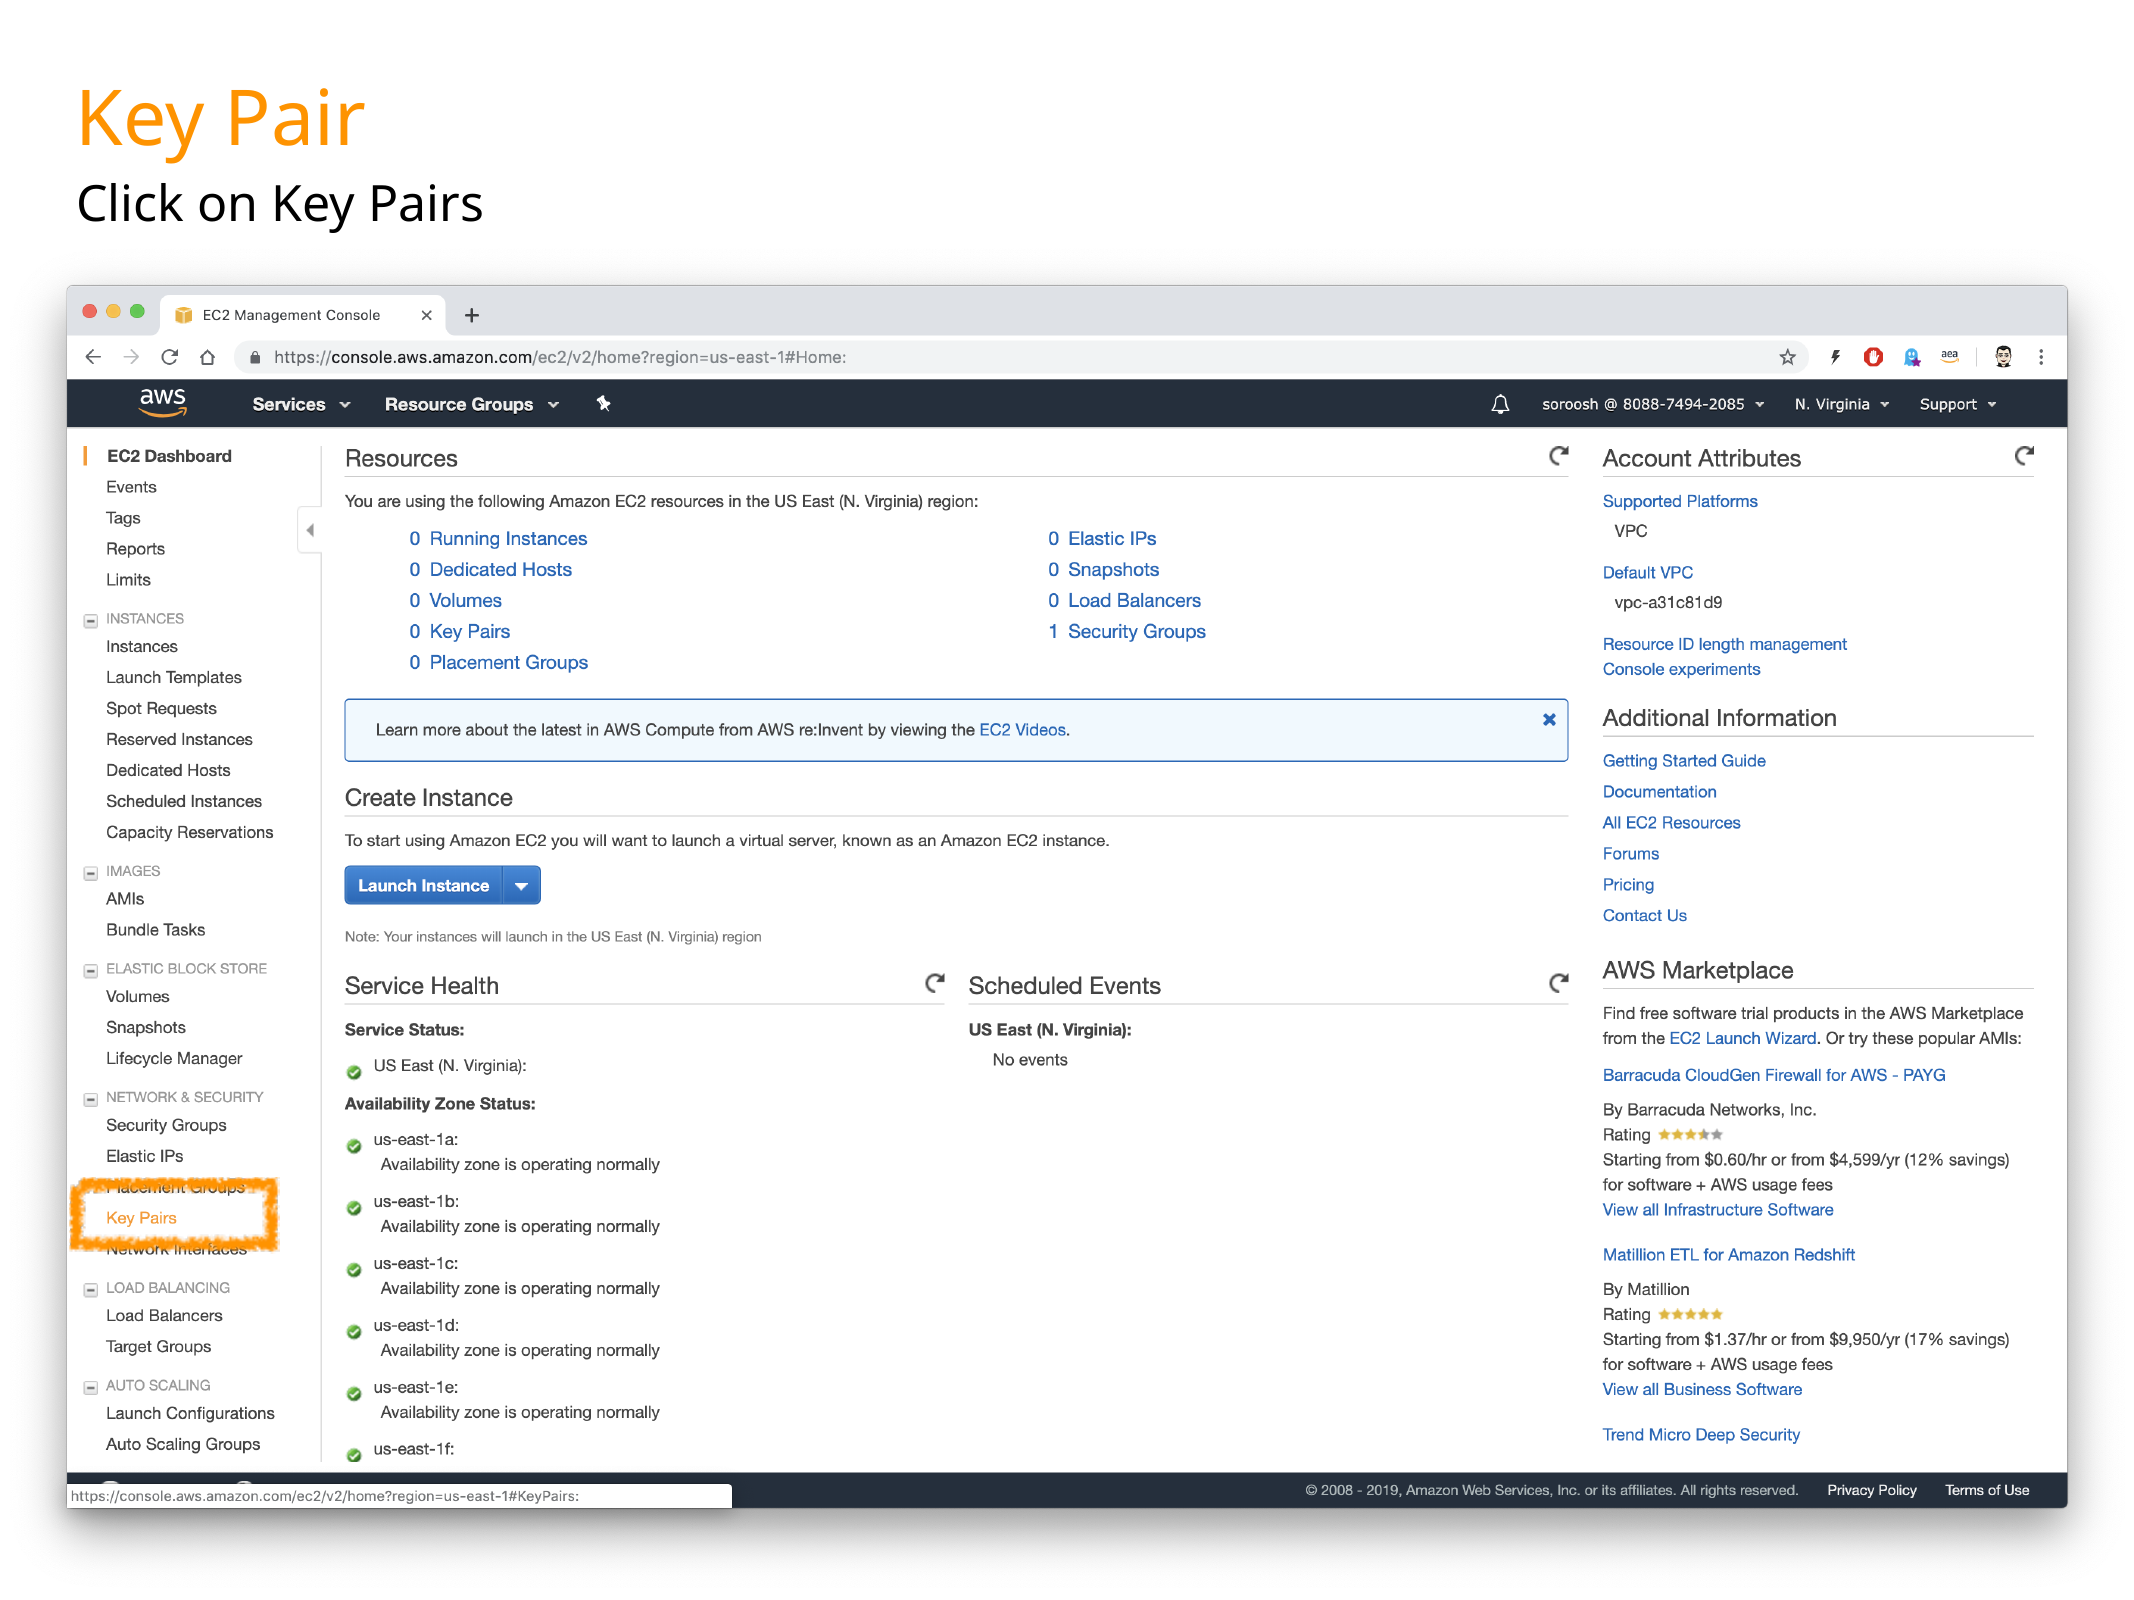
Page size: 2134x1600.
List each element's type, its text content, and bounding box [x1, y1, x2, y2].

text_box Click on Key Pairs [67, 162, 493, 239]
text_box Key Pair [67, 60, 375, 162]
picture [0, 239, 2134, 1597]
